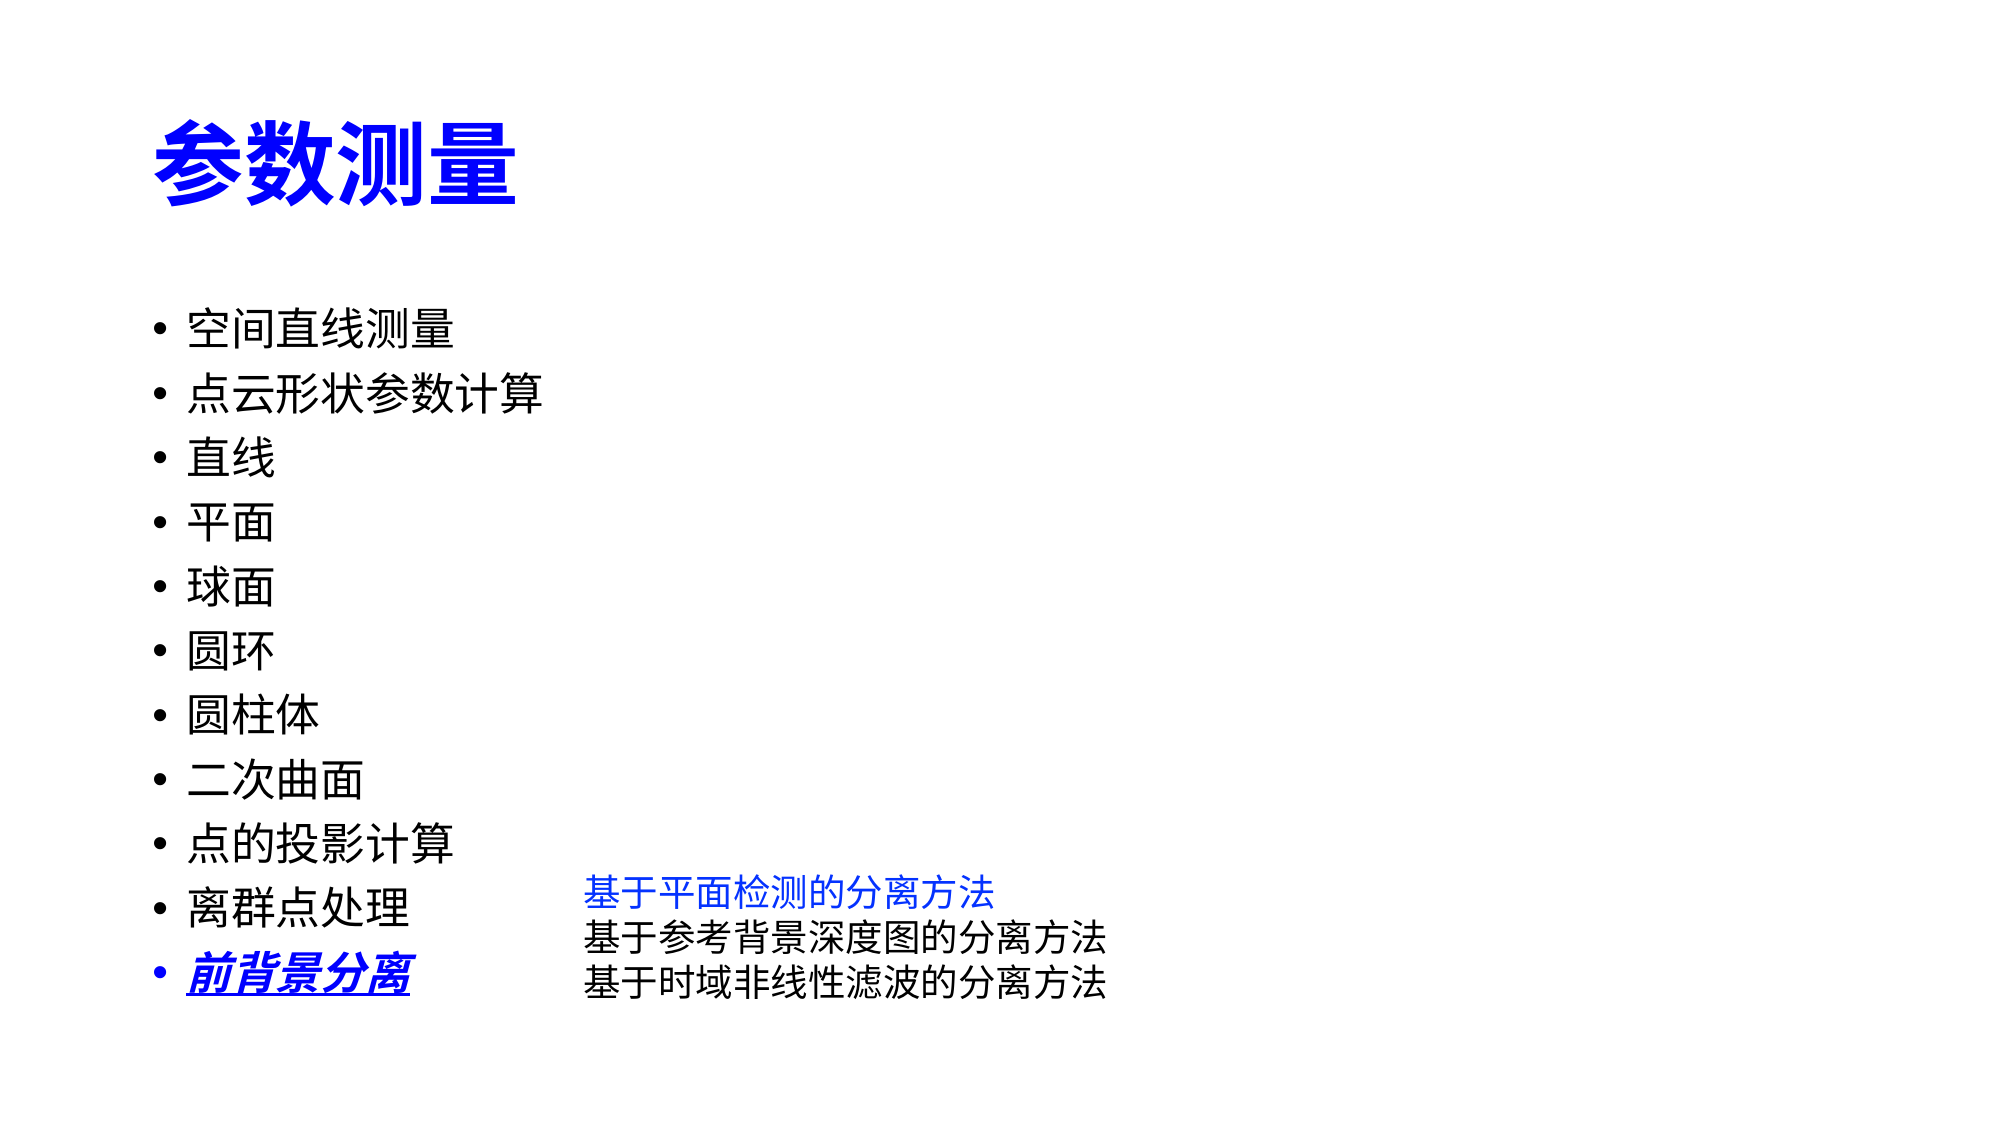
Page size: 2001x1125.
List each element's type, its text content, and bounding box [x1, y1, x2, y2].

list 空间直线测量 点云形状参数计算 直线 平面 球面 圆环 圆柱体 二次曲面 点的投影计算 离群点处理 前背景分离 [137, 299, 1863, 1014]
title 参数测量 [137, 59, 1863, 278]
text_box 基于平面检测的分离方法 基于参考背景深度图的分离方法 基于时域非线性滤波的分离方法 [568, 861, 1261, 1011]
